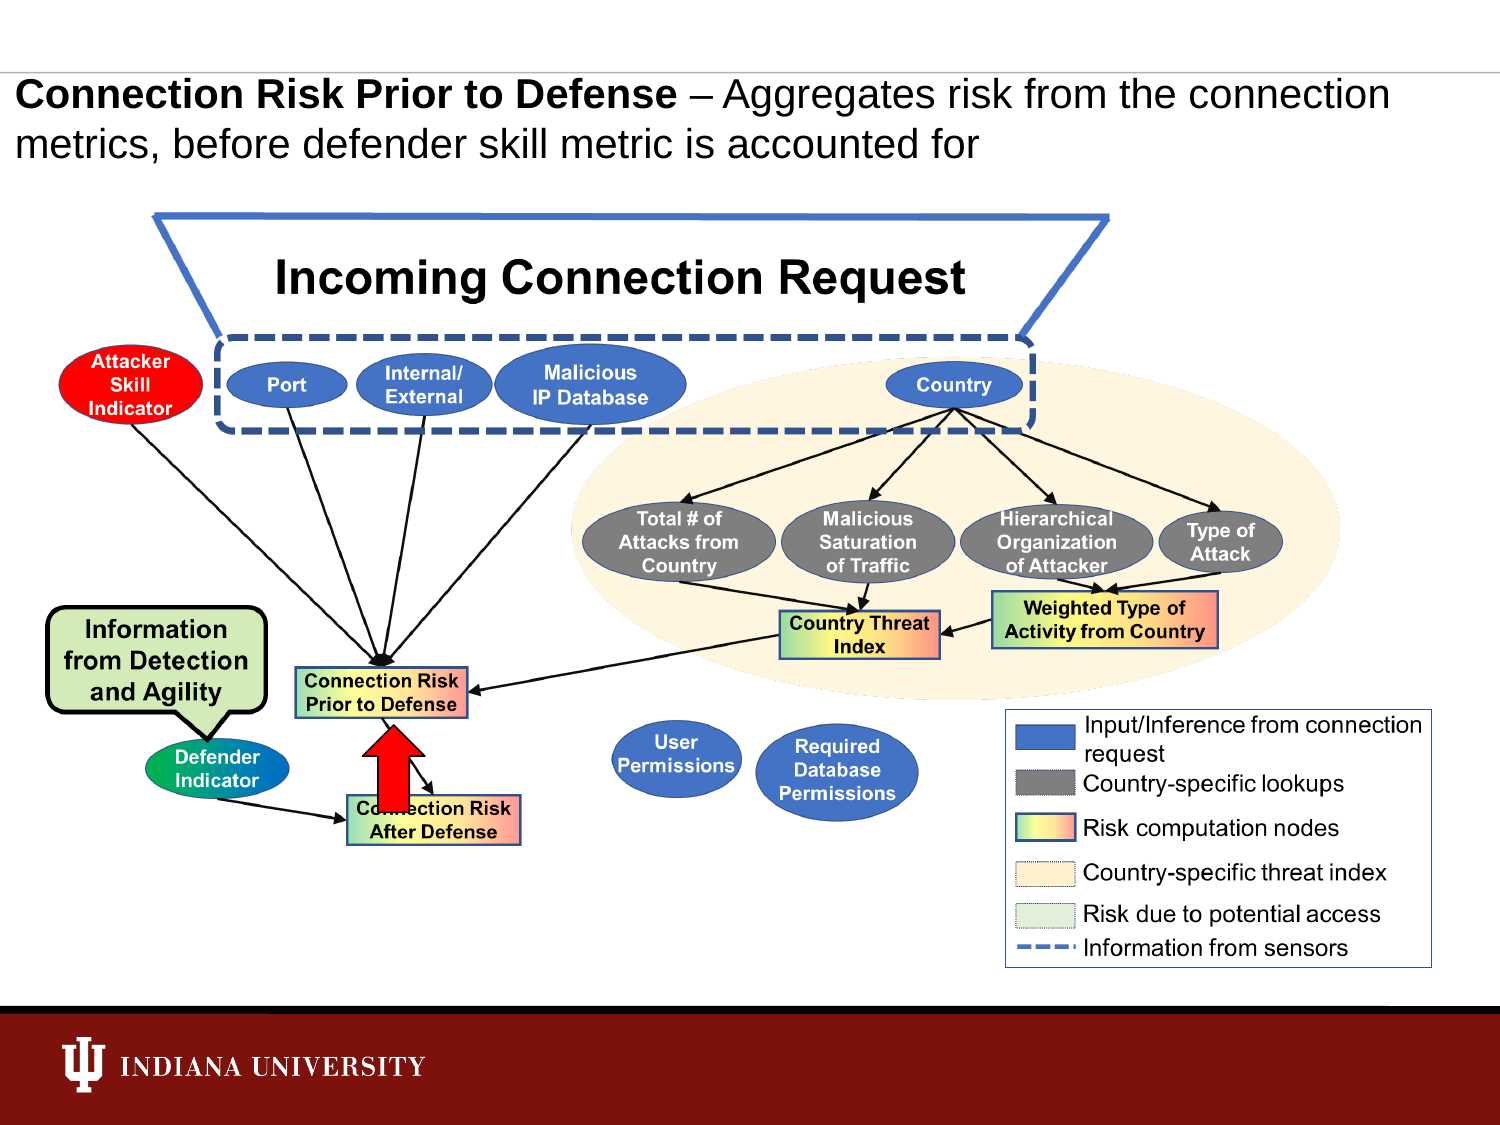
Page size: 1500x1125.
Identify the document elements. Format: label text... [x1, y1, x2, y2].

text_box Connection Risk Prior to Defense – Aggregates risk from the connection metrics, before defender skill metric is accounted for [0, 59, 1478, 175]
picture [44, 212, 1463, 976]
picture [62, 1037, 425, 1098]
